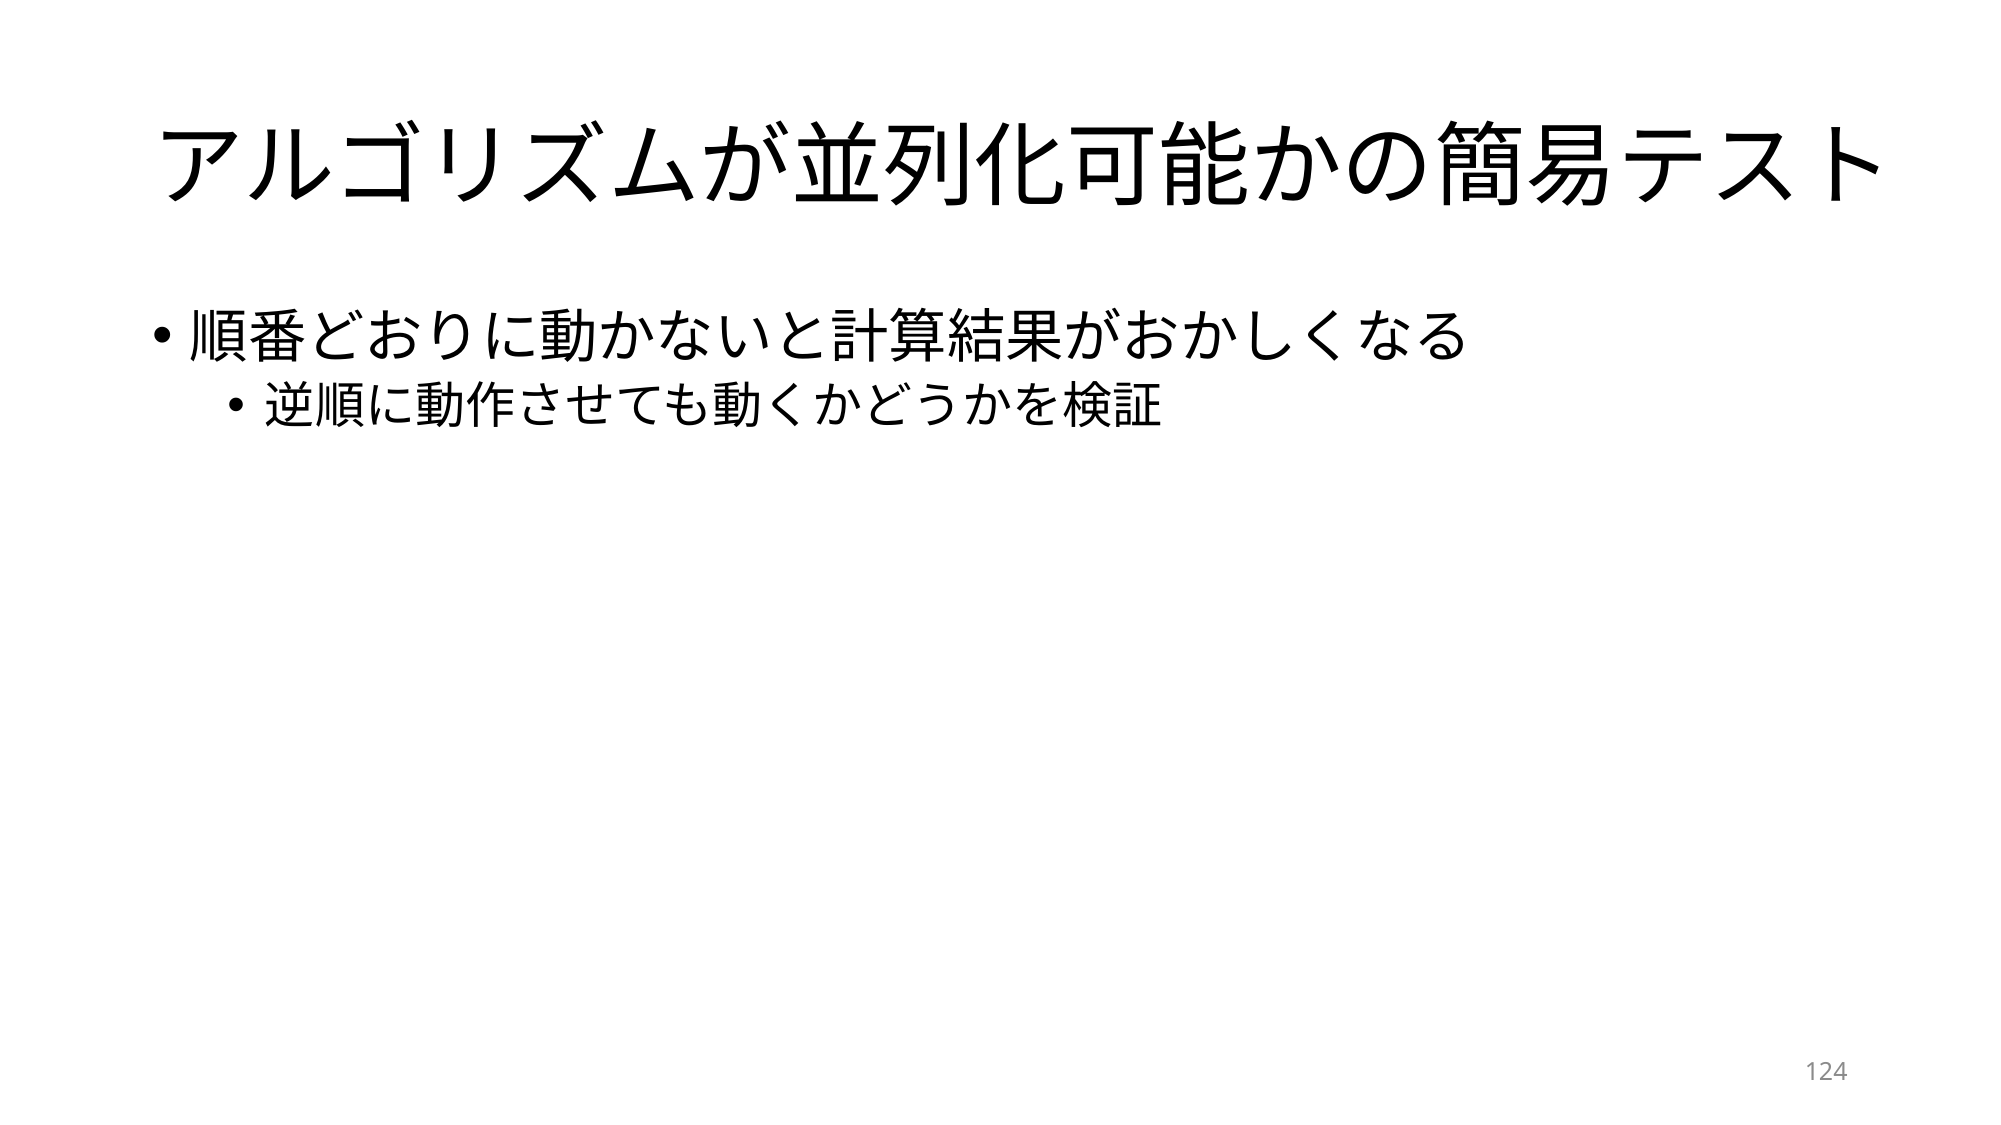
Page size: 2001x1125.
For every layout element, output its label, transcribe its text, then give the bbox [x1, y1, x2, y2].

list 順番どおりに動かないと計算結果がおかしくなる 逆順に動作させても動くかどうかを検証 [137, 299, 1863, 1014]
title アルゴリズムが並列化可能かの簡易テスト [137, 59, 1921, 278]
slide_number 124 [1412, 1042, 1863, 1103]
